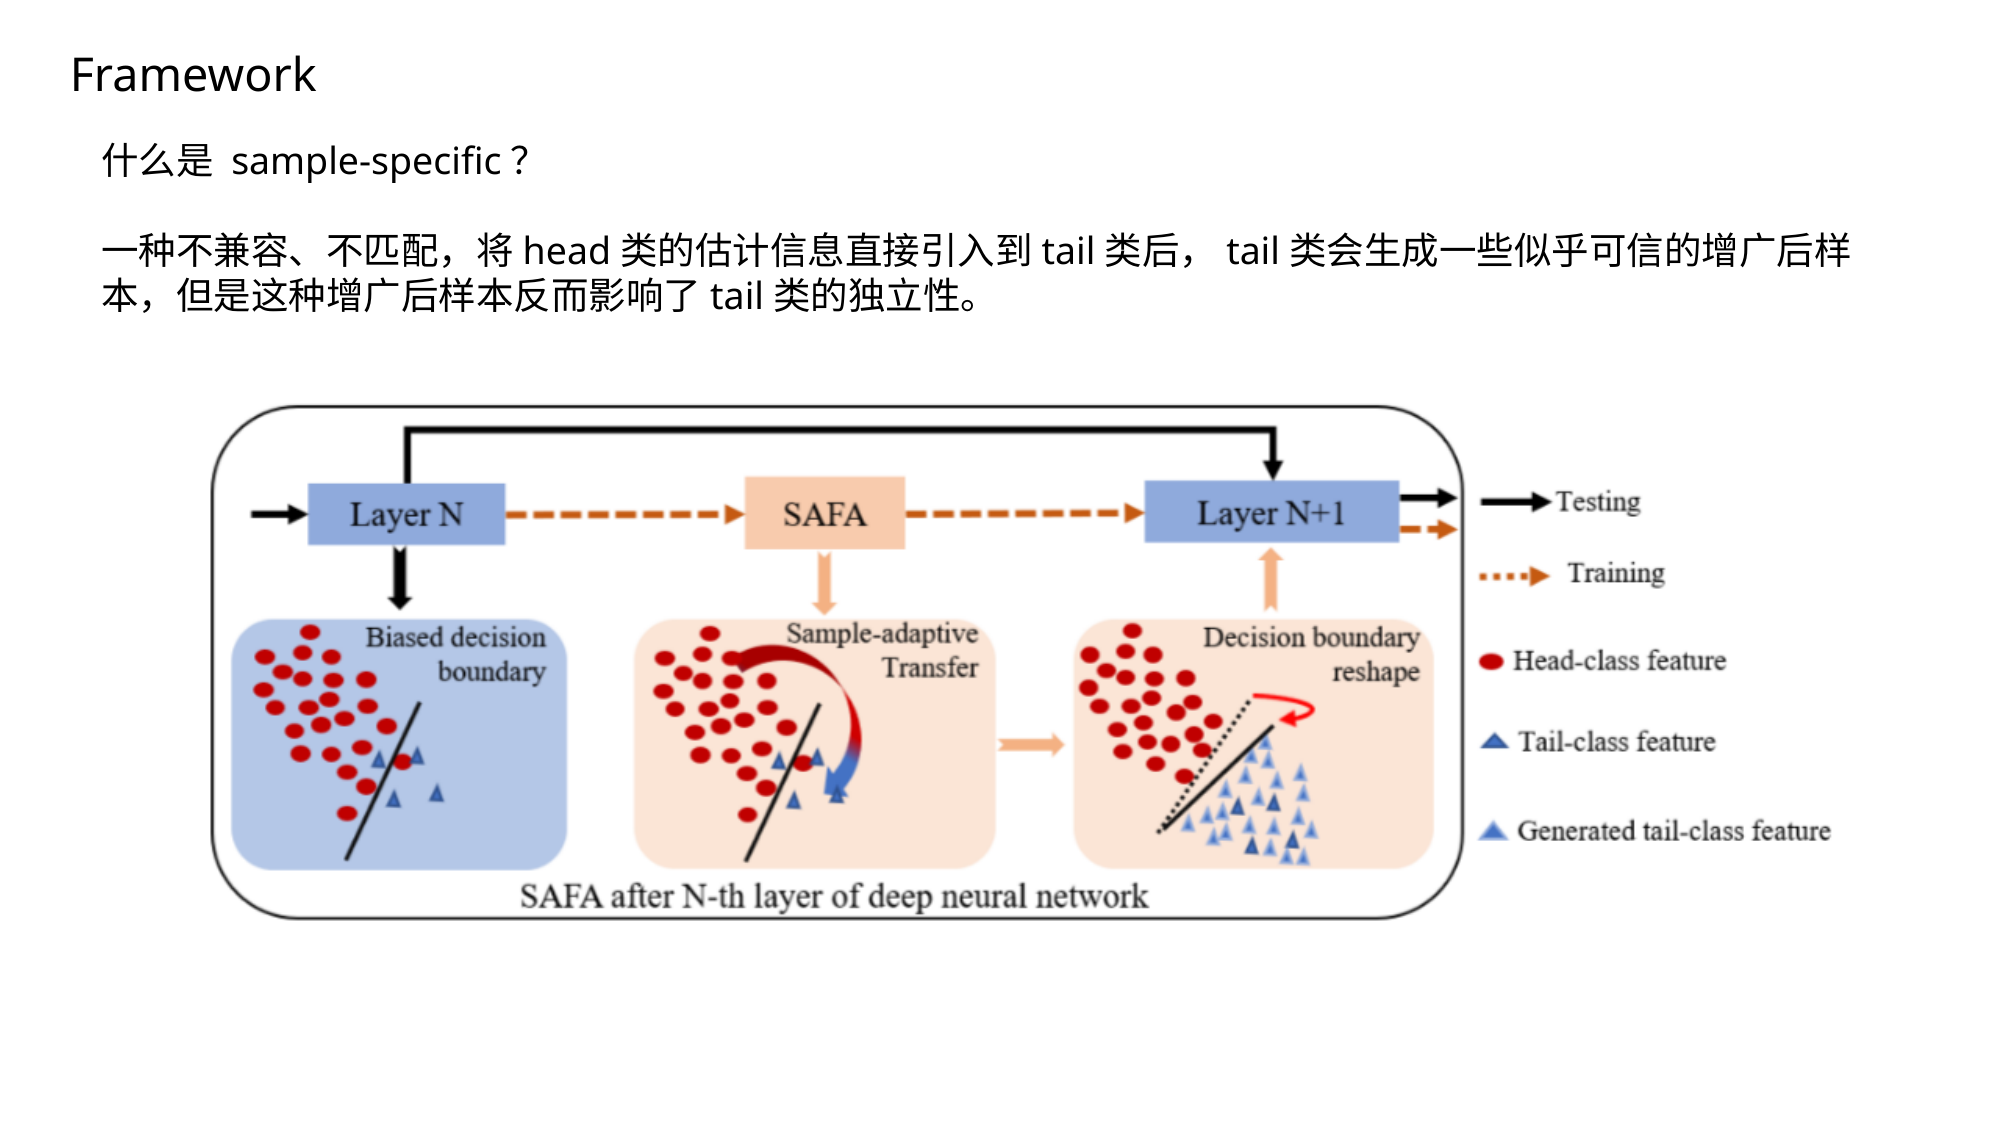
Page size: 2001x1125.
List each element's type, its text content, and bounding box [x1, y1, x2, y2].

text_box 什么是 sample-specific？ 一种不兼容、不匹配，将head类的估计信息直接引入到tail类后，tail类会生成一些似乎可信的增广后样本，但是这种增广后样本反而影响了tail类的独立性。 [86, 129, 1889, 357]
title Framework [54, 42, 564, 110]
picture [67, 357, 1933, 971]
